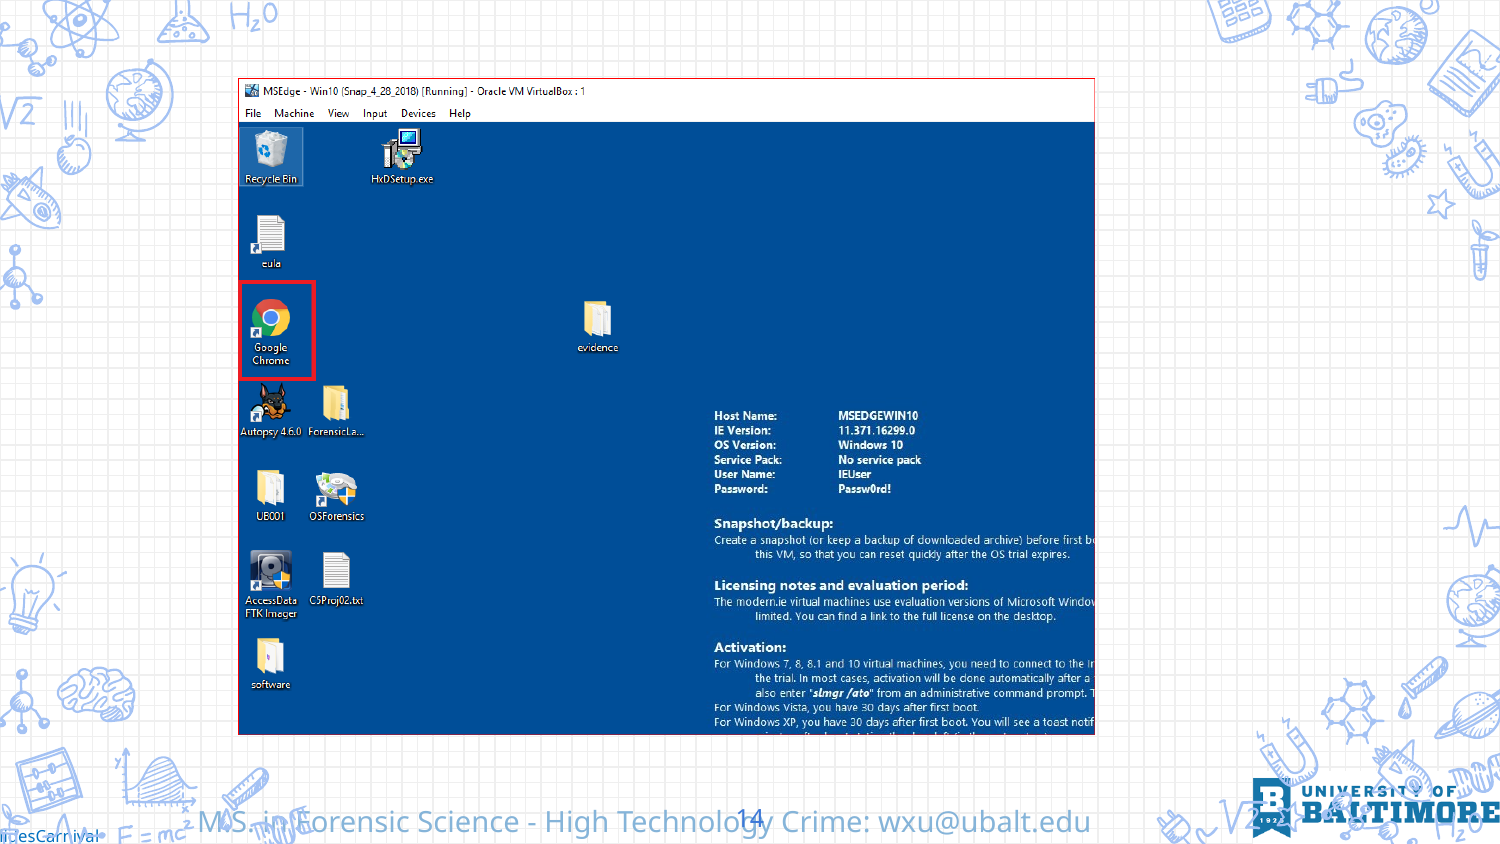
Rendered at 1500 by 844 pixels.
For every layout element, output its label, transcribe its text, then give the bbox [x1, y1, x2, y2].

picture [1381, 771, 1421, 792]
picture [1479, 779, 1483, 790]
picture [1342, 796, 1349, 806]
picture [1405, 773, 1430, 800]
slide_number 14 [705, 796, 795, 844]
picture [1283, 771, 1308, 783]
picture [1408, 786, 1417, 792]
picture [1388, 823, 1396, 835]
picture [1471, 771, 1479, 786]
picture [1253, 771, 1500, 844]
picture [1354, 819, 1361, 827]
picture [1375, 780, 1390, 791]
picture [1481, 771, 1489, 788]
picture [238, 77, 1096, 736]
